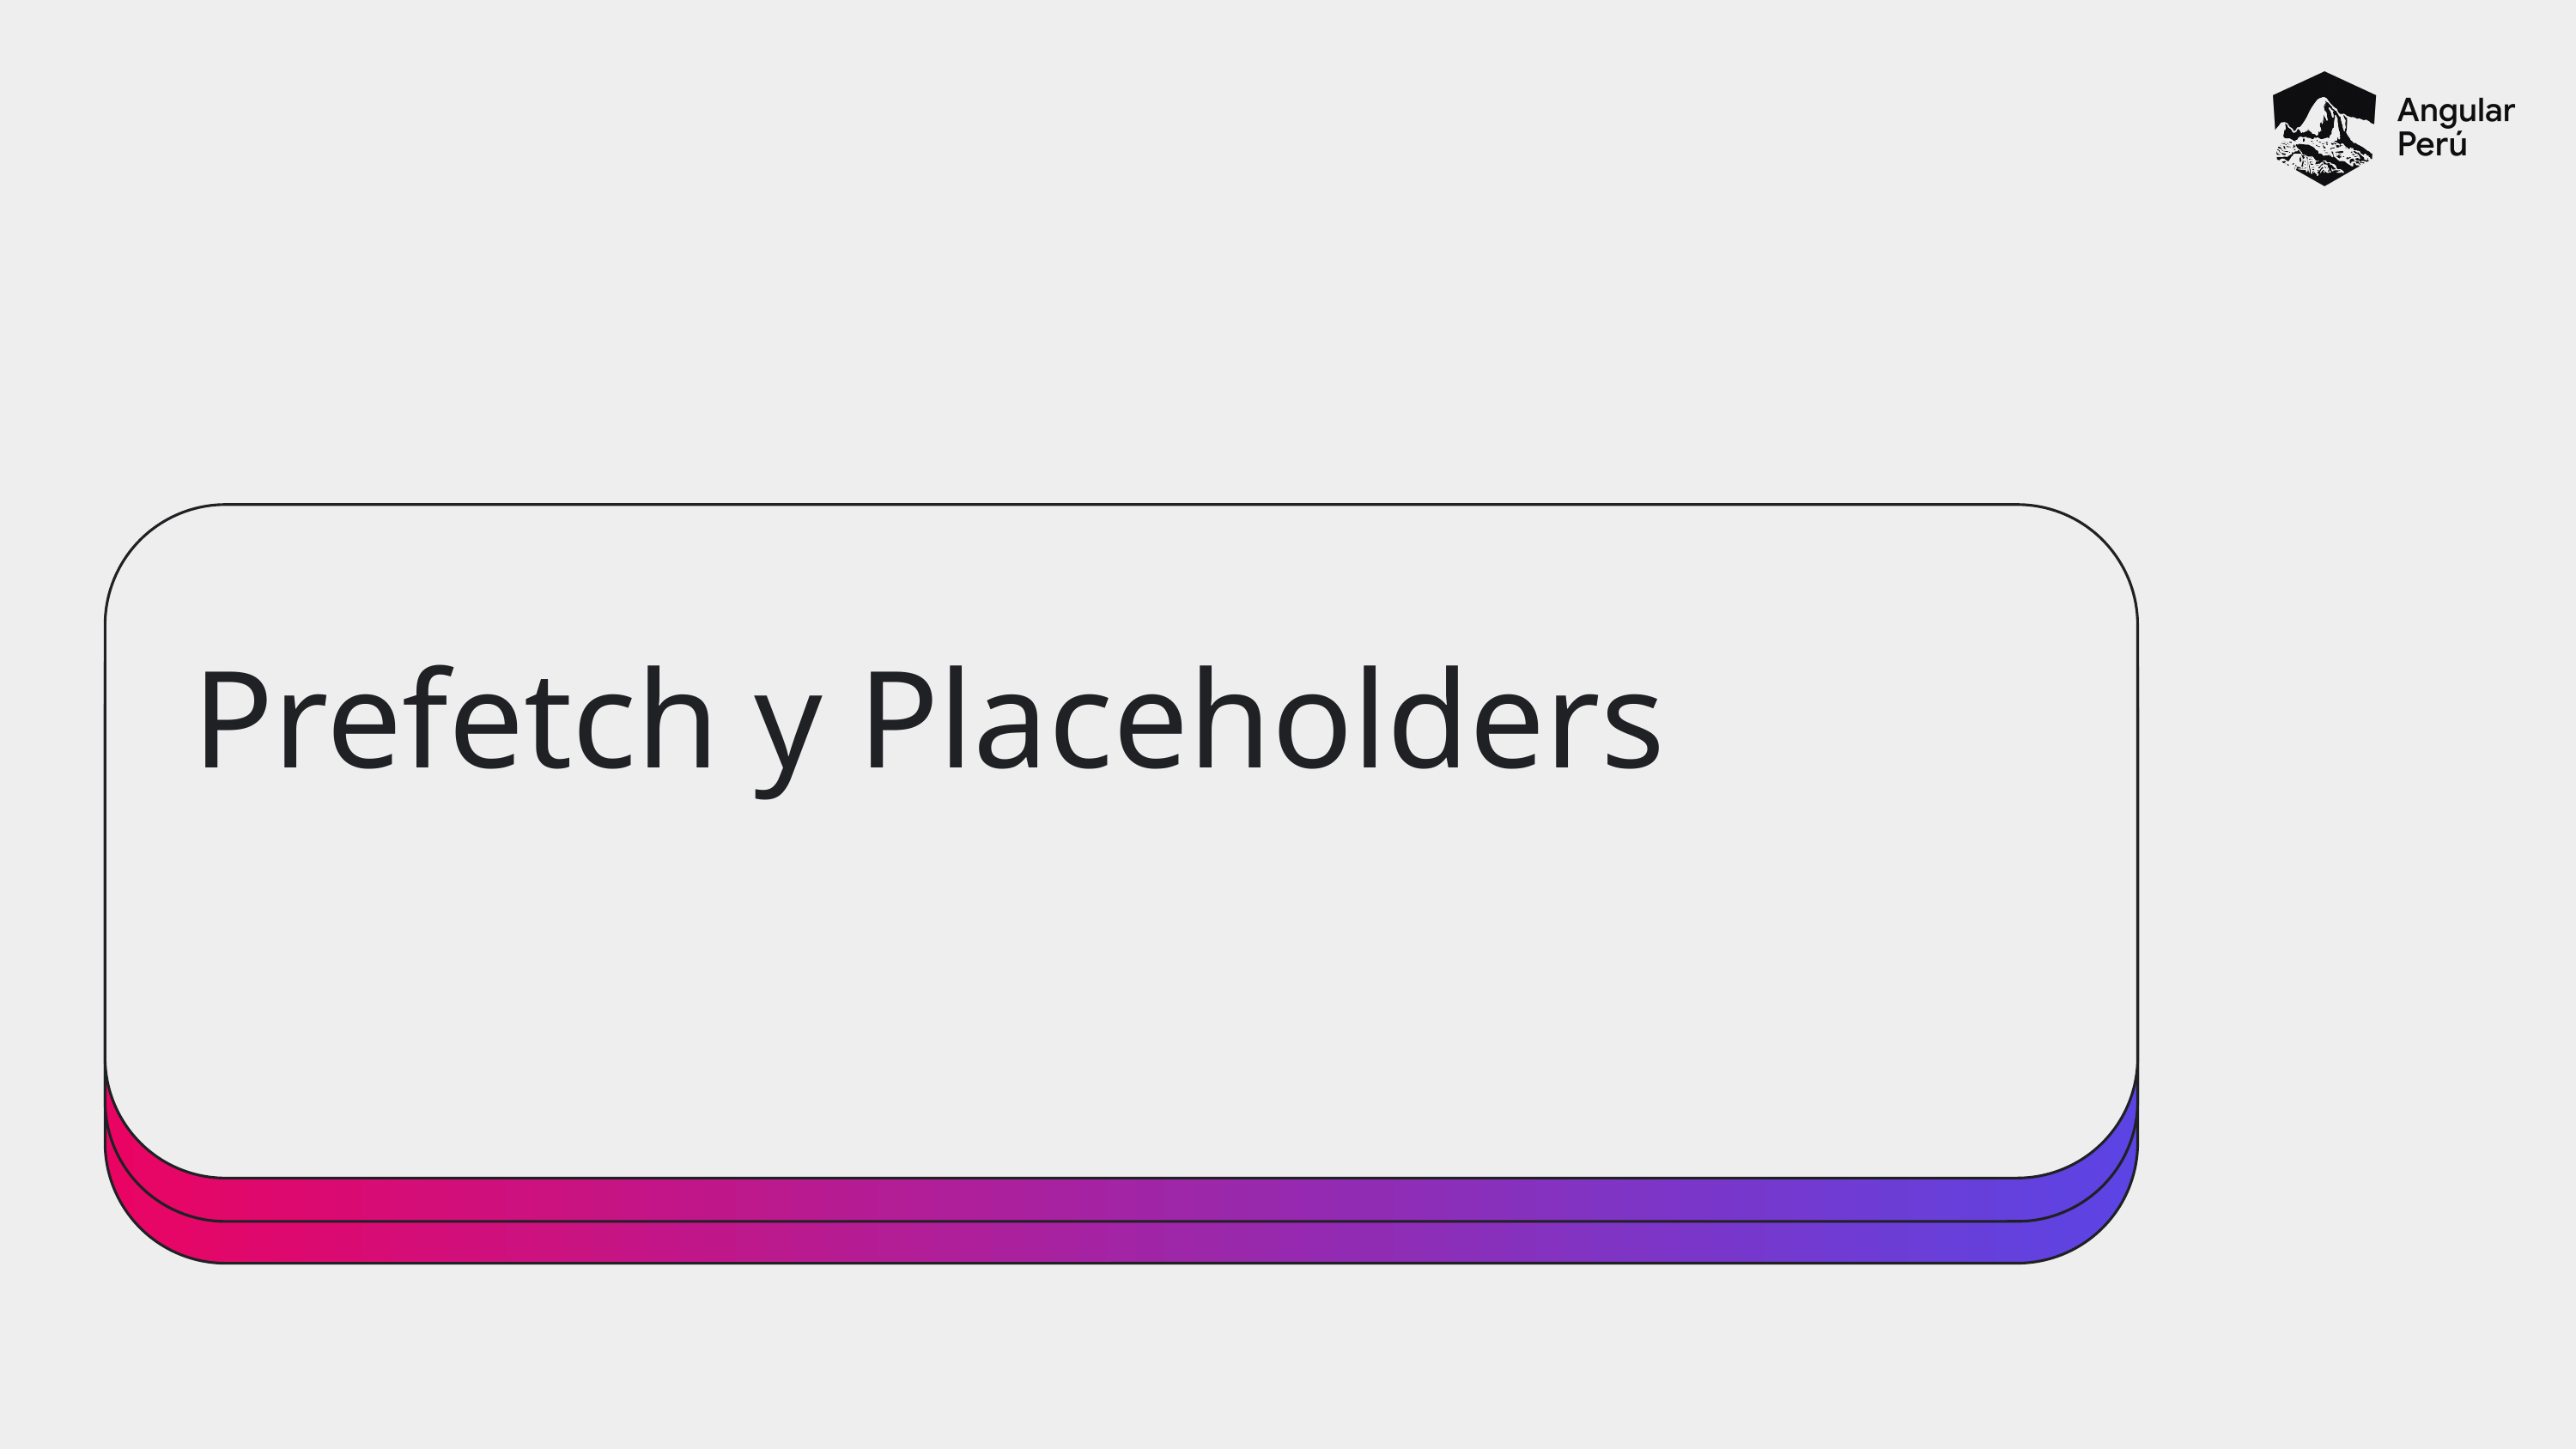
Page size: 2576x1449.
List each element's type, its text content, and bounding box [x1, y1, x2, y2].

text_box Prefetch y Placeholders [192, 505, 1820, 943]
picture [2273, 71, 2516, 186]
text_box [105, 1069, 2138, 1222]
text_box [105, 1112, 2138, 1264]
text_box [105, 504, 2138, 1179]
